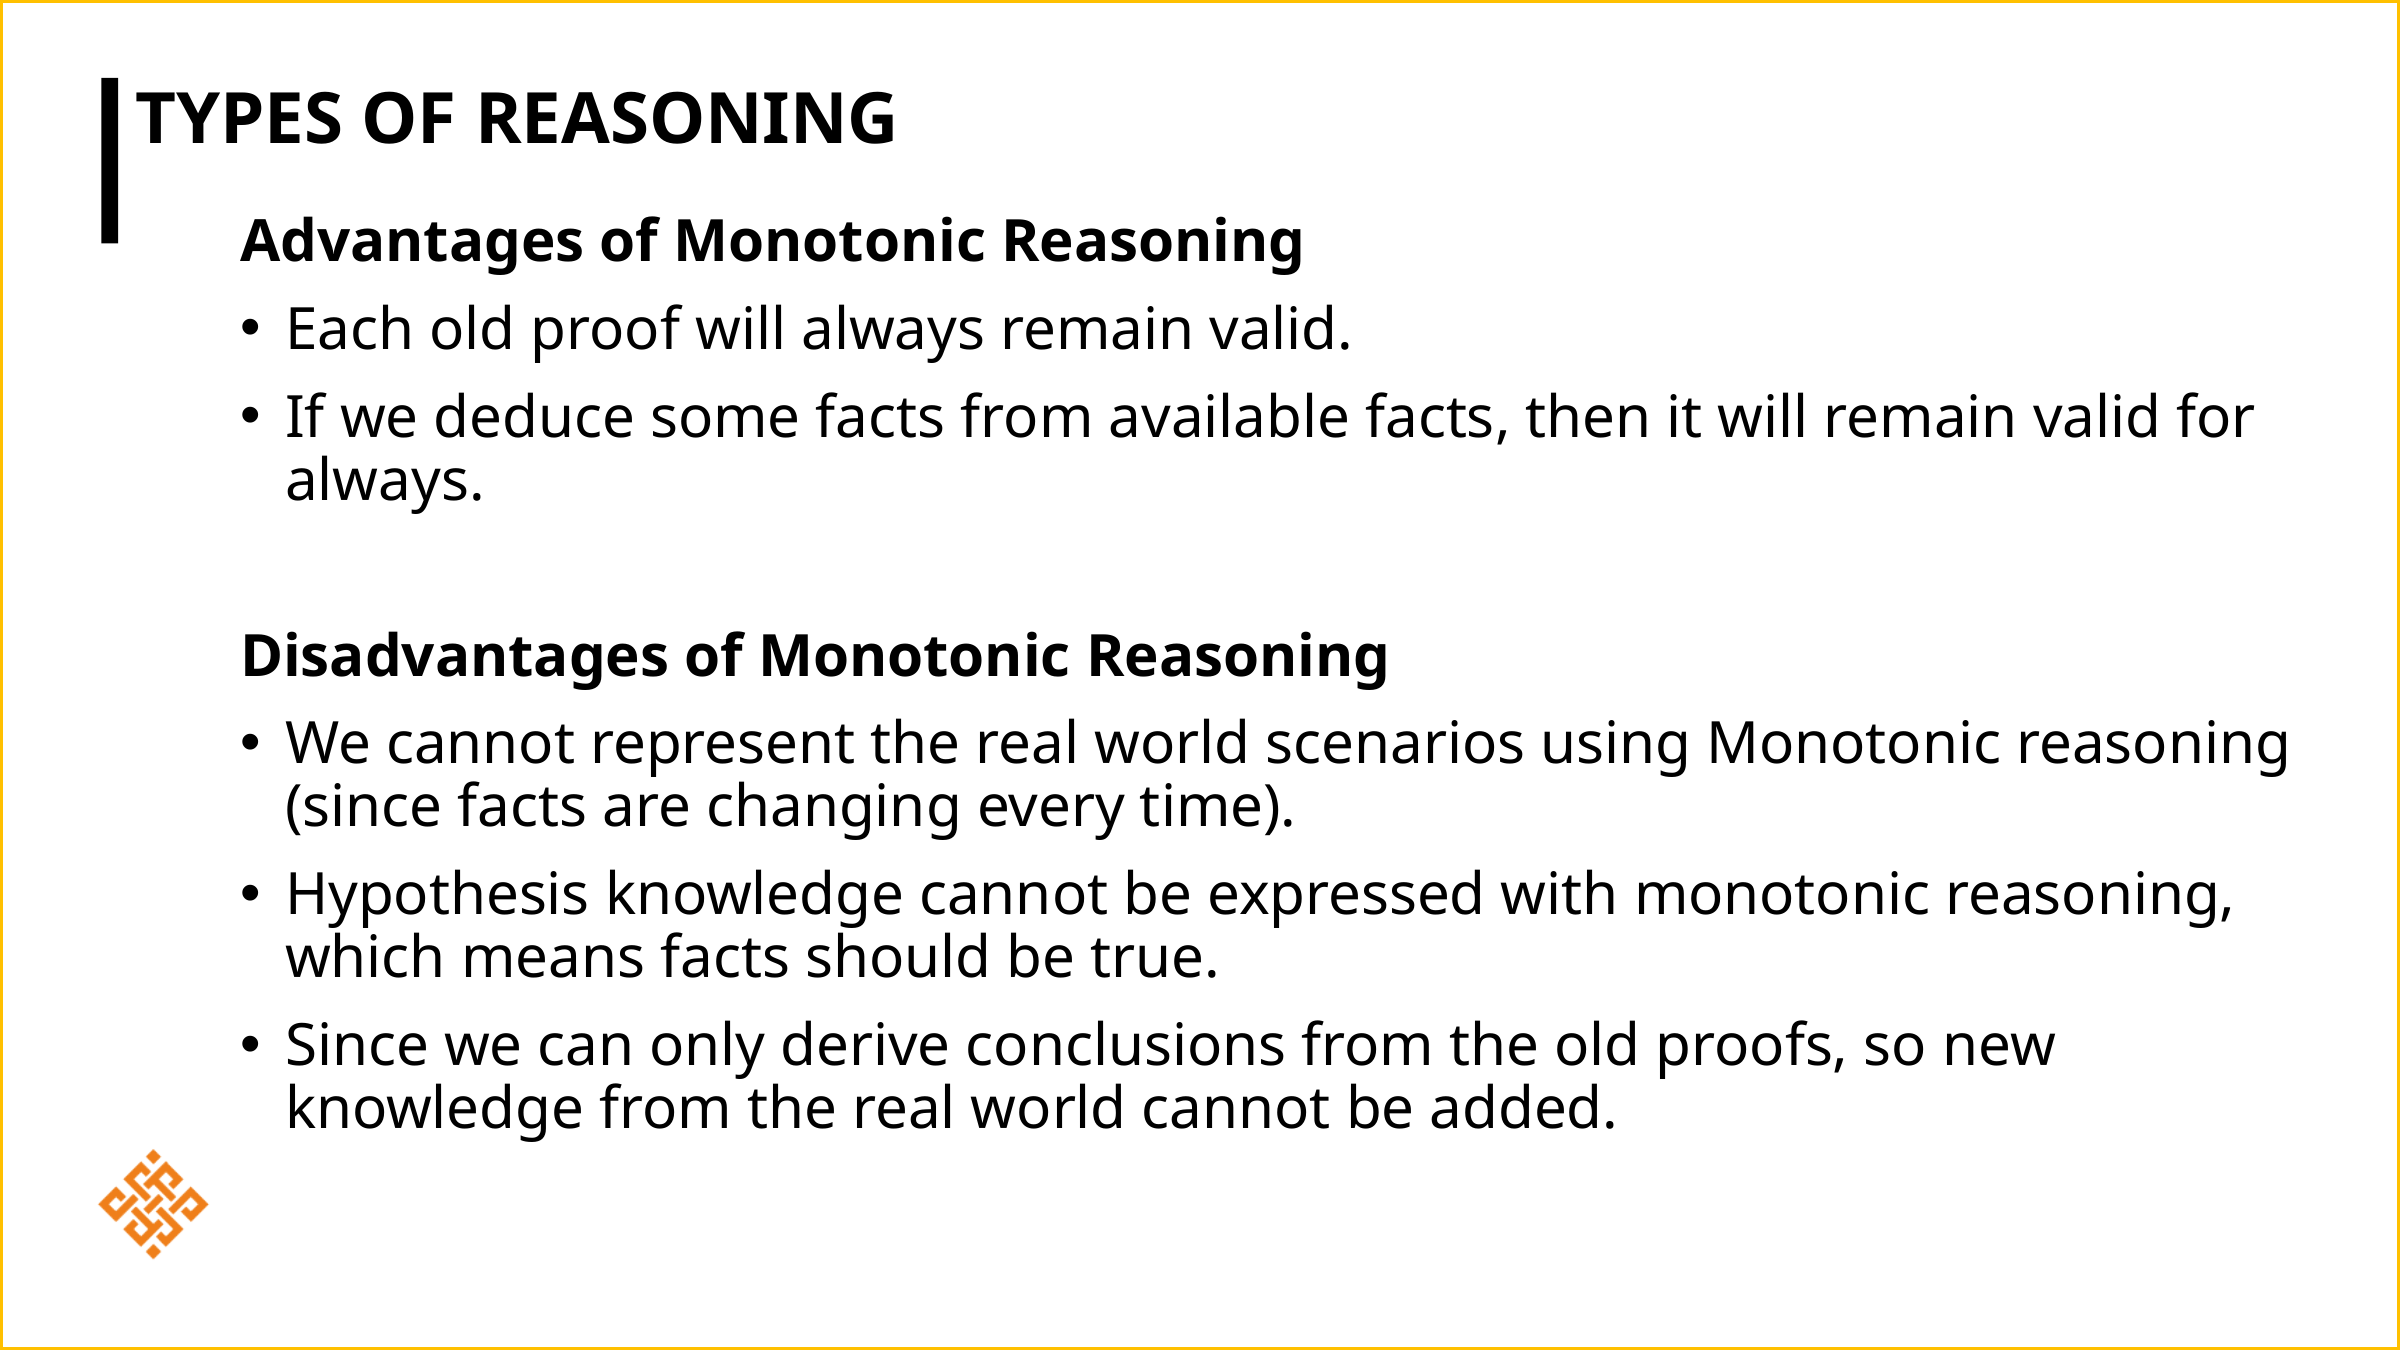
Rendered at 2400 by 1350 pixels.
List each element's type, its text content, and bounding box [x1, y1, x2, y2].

list Advantages of Monotonic Reasoning Each old proof will always remain valid. If we deduce some facts from available facts, then it will remain valid for always. Disadvantages of Monotonic Reasoning We cannot represent the real world scenarios using Monotonic reasoning (since facts are changing every time). Hypothesis knowledge cannot be expressed with monotonic reasoning, which means facts should be true. Since we can only derive conclusions from the old proofs, so new knowledge from the real world cannot be added. [222, 201, 2346, 1290]
title Types of Reasoning [117, 73, 1713, 161]
picture [75, 1058, 235, 1350]
